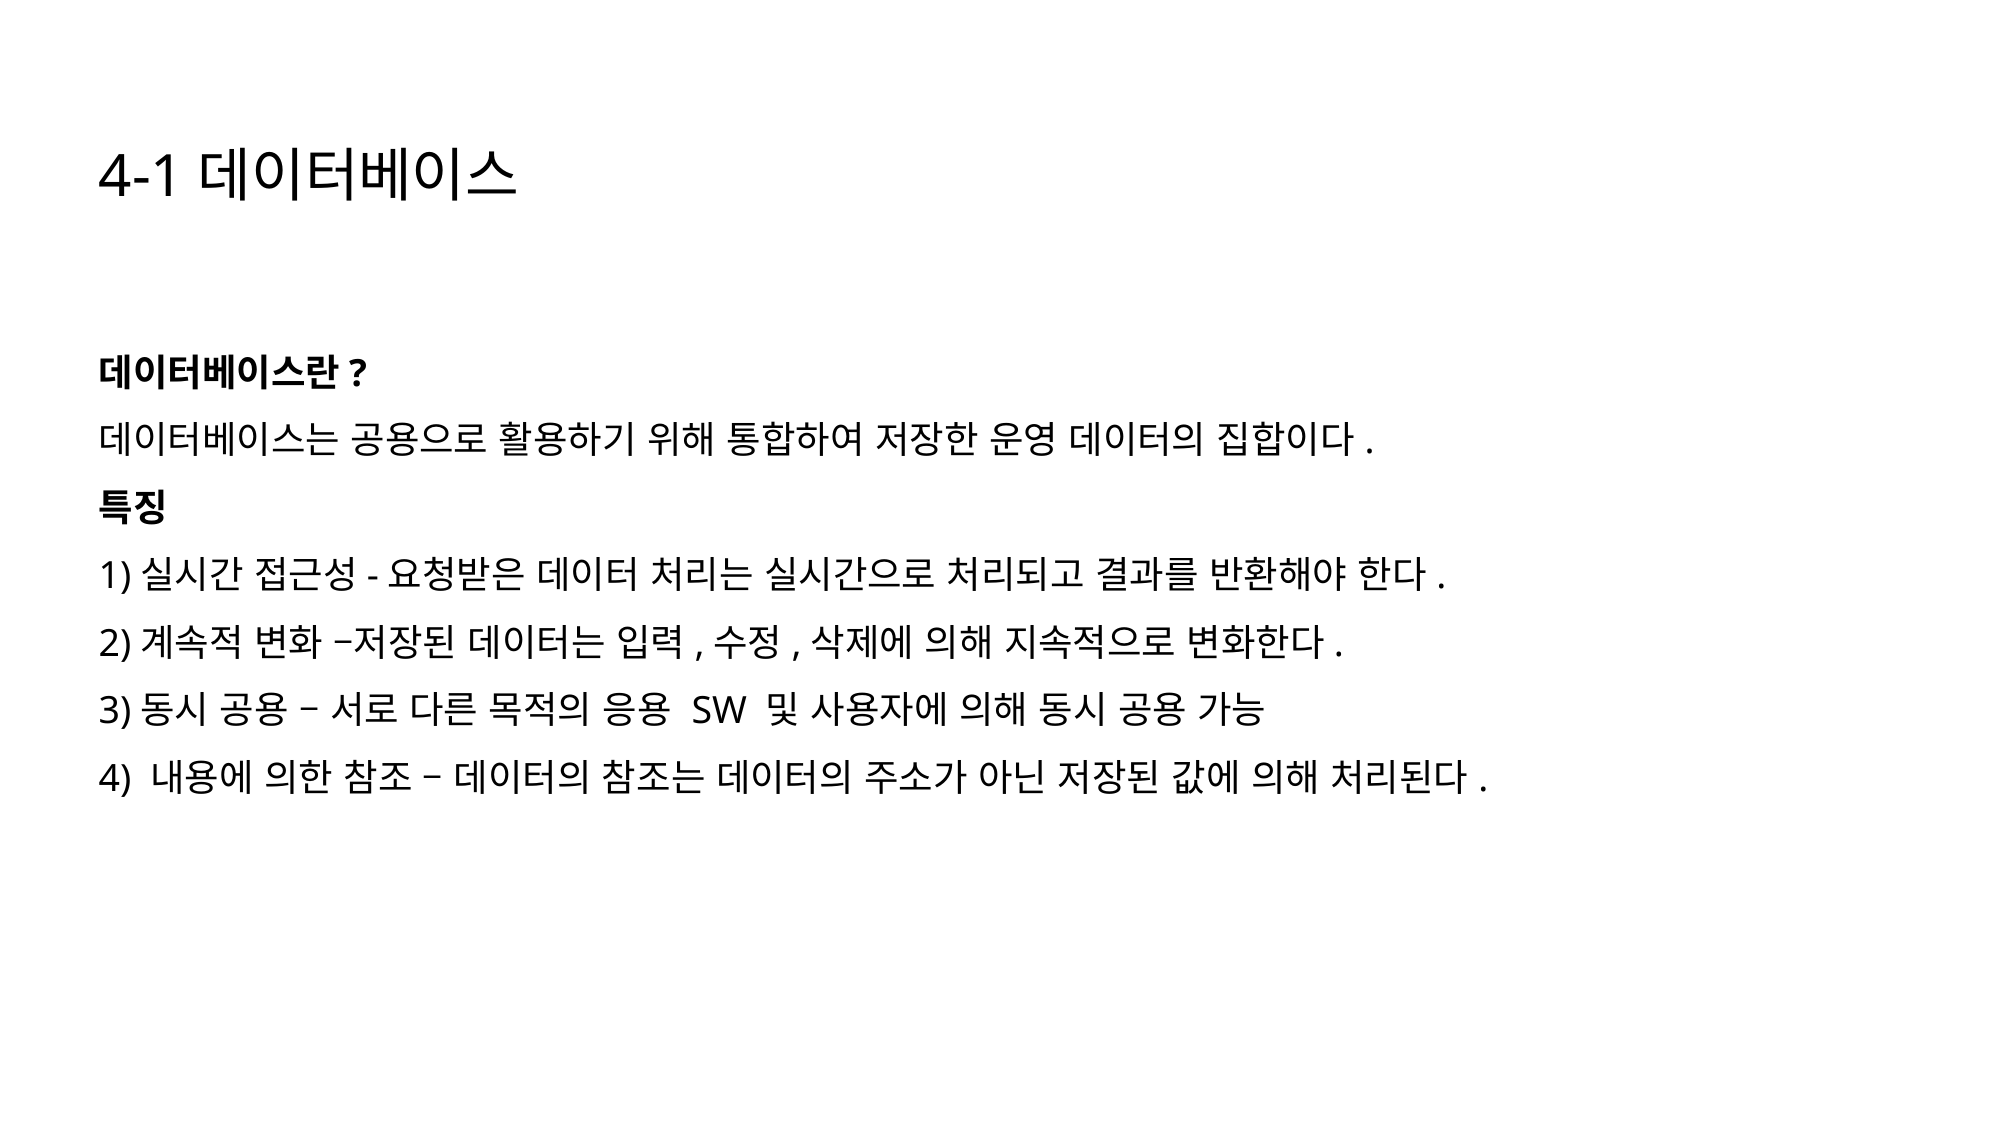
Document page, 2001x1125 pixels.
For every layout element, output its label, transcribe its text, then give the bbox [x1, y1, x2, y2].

text_box 데이터베이스란? 데이터베이스는 공용으로 활용하기 위해 통합하여 저장한 운영 데이터의 집합이다. 특징 1)실시간 접근성-요청받은 데이터 처리는 실시간으로 처리되고 결과를 반환해야 한다. 2)계속적 변화 –저장된 데이터는 입력,수정,삭제에 의해 지속적으로 변화한다. 3)동시 공용 – 서로 다른 목적의 응용 SW 및 사용자에 의해 동시 공용 가능 4) 내용에 의한 참조 – 데이터의 참조는 데이터의 주소가 아닌 저장된 값에 의해 처리된다. [83, 348, 1970, 777]
text_box 4-1데이터베이스 [83, 75, 1970, 238]
